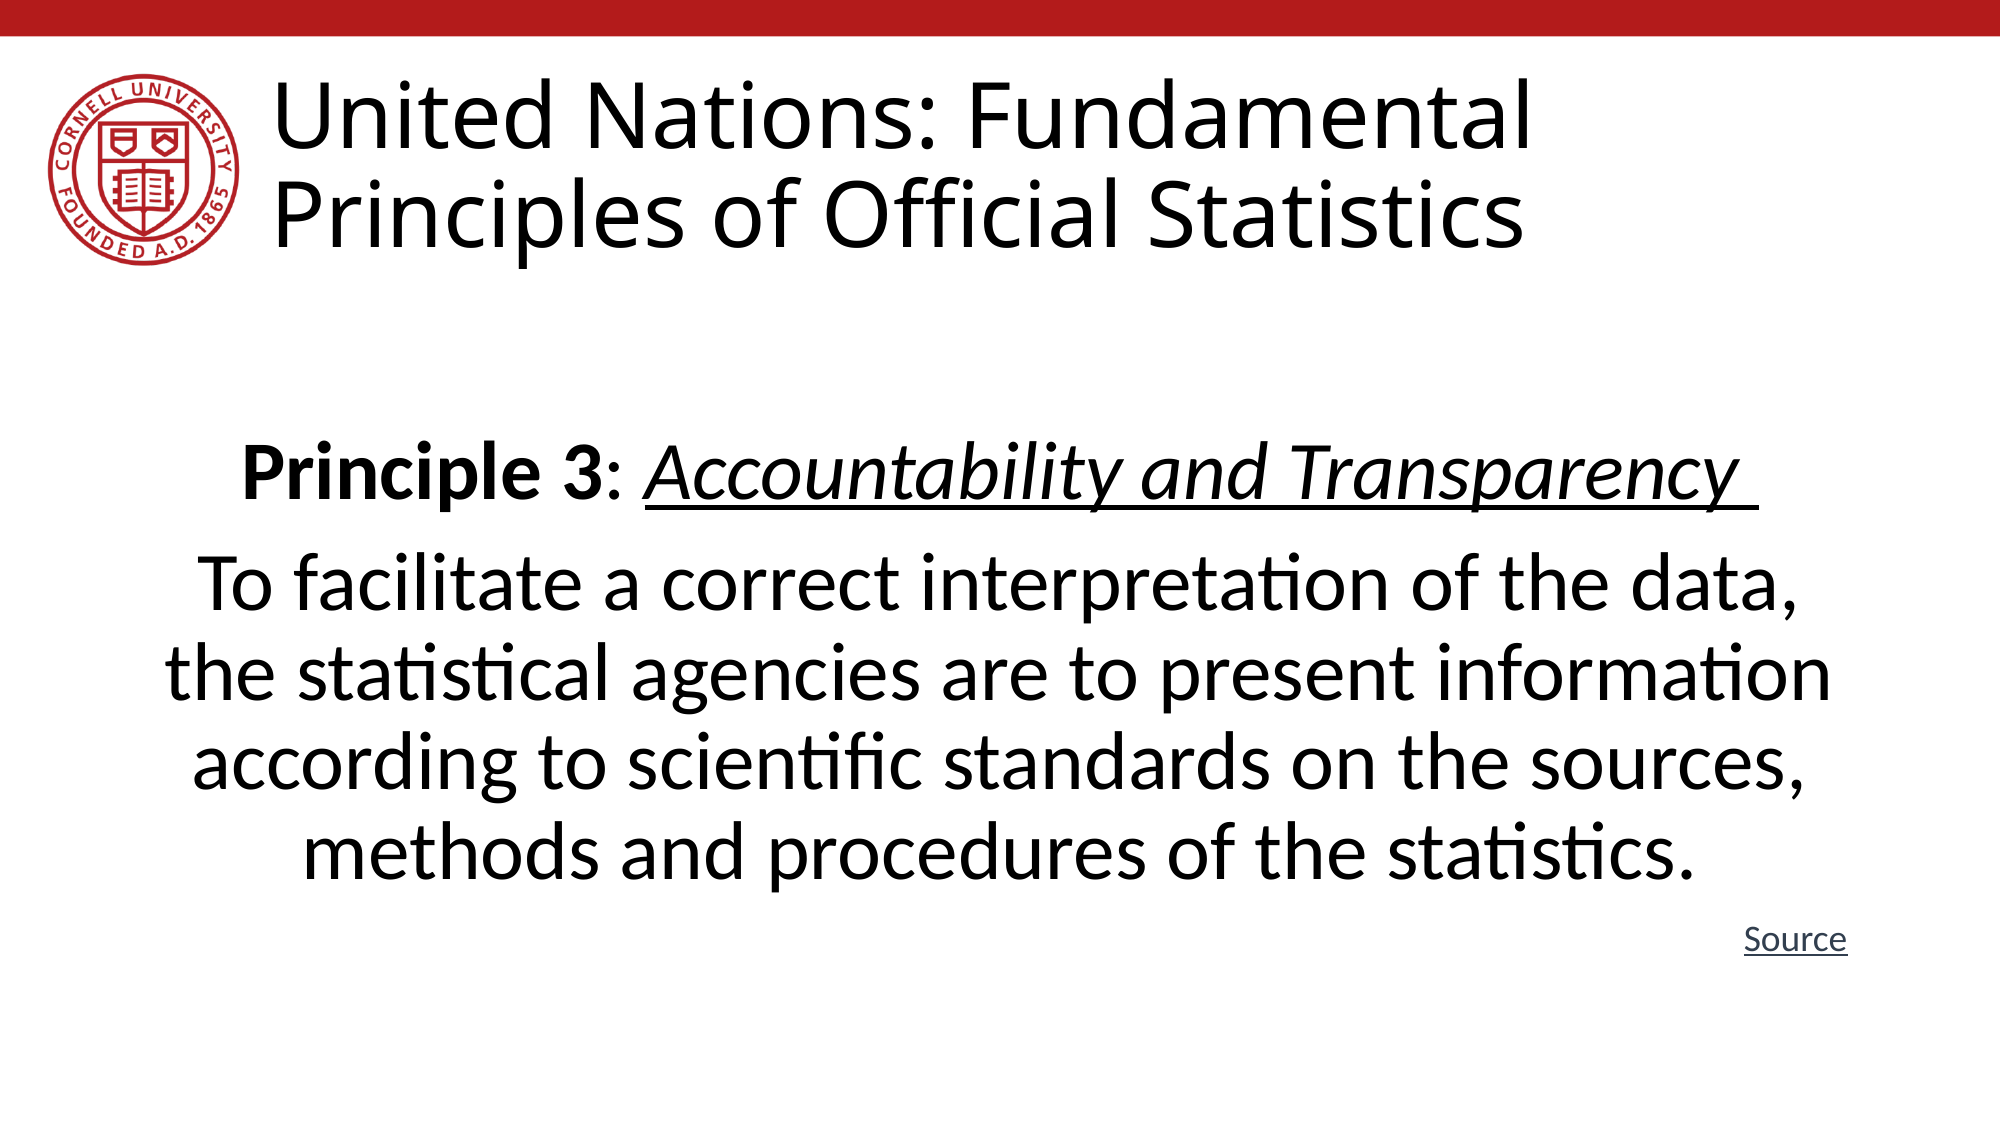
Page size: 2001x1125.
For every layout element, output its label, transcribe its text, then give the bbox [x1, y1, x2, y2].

picture [39, 65, 255, 274]
list Principle 3: Accountability and Transparency To facilitate a correct interpretation of the data, the statistical agencies are to present information according to scientific standards on the sources, methods and procedures of the statistics. Source [137, 299, 1863, 1014]
title United Nations: Fundamental Principles of Official Statistics [255, 59, 1860, 278]
